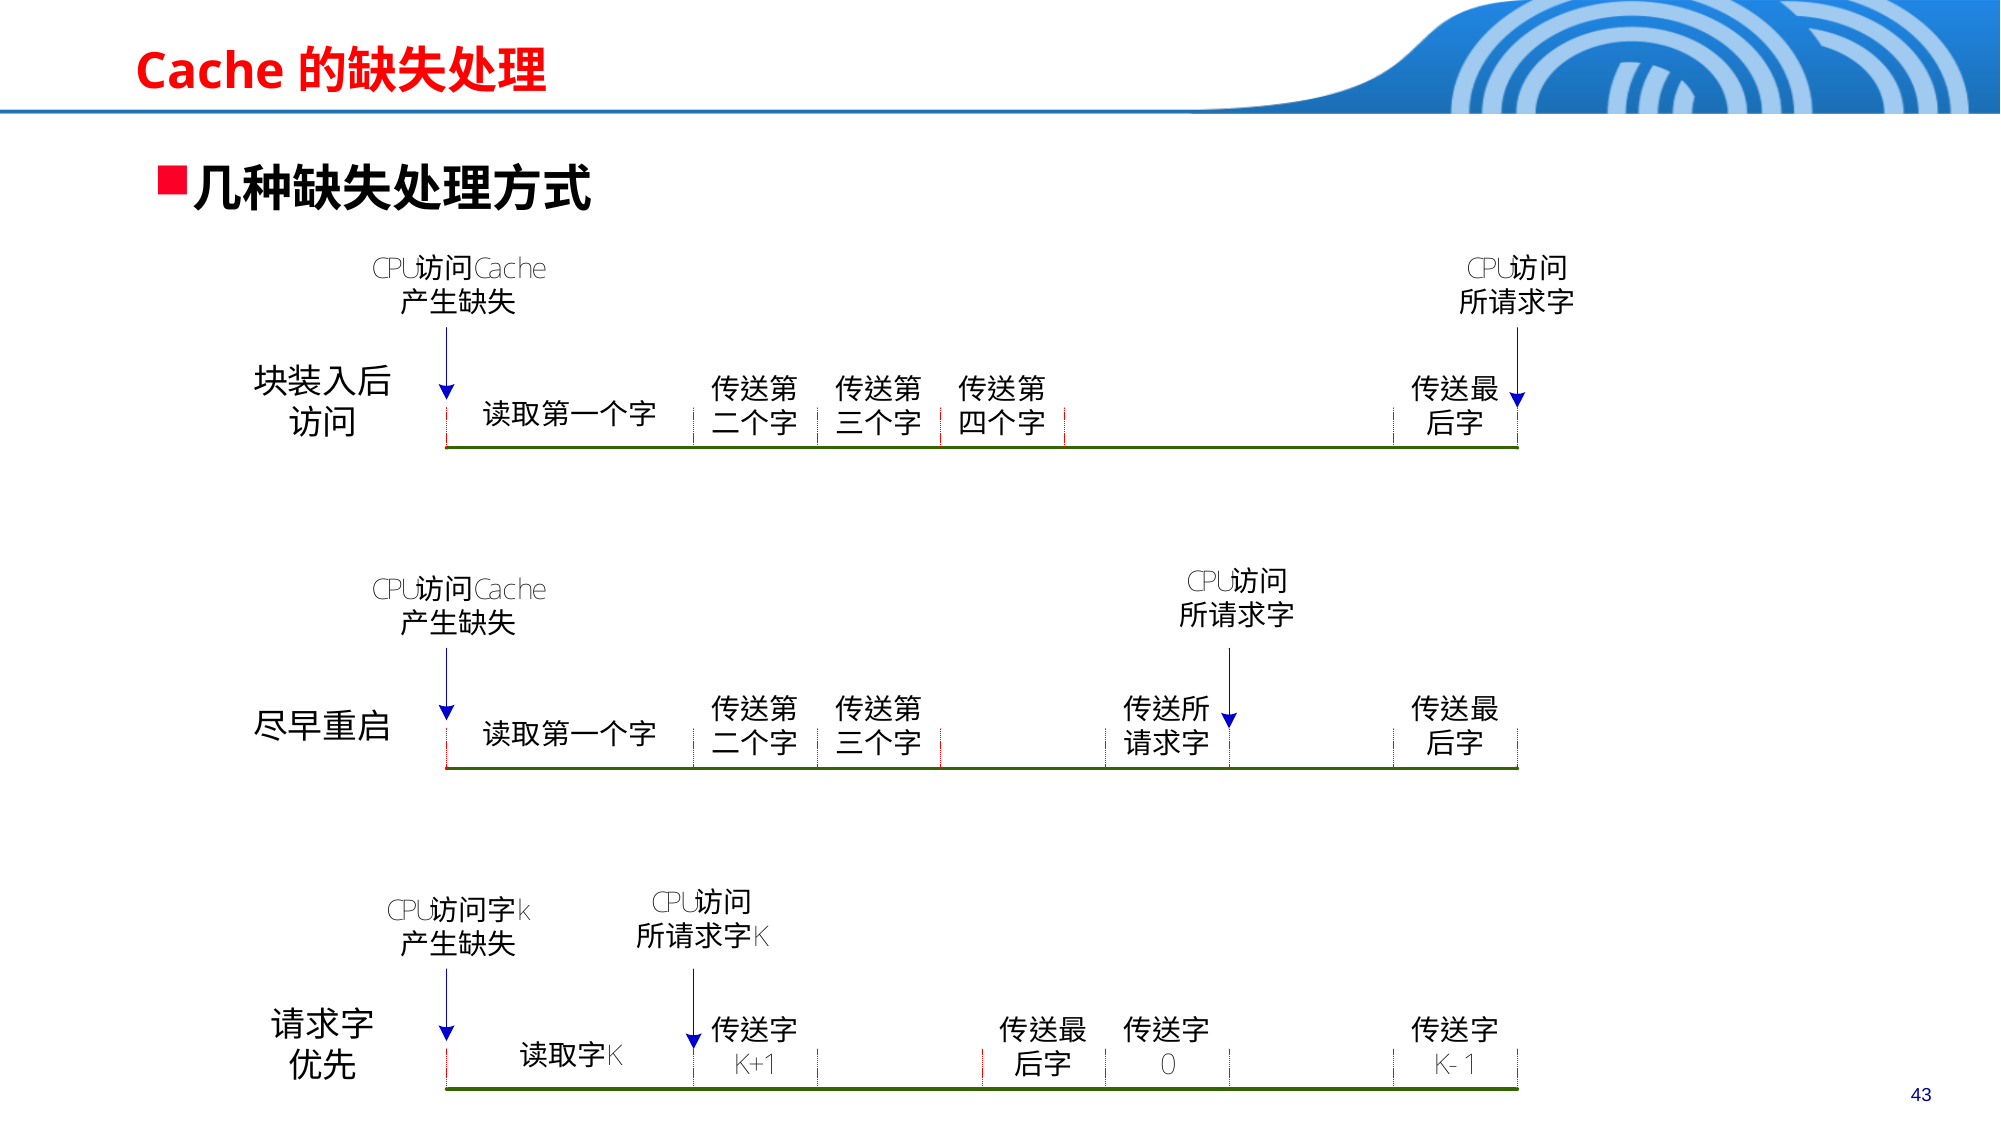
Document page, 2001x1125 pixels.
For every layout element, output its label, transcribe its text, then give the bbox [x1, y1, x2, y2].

picture [0, 0, 2000, 114]
title Cache的缺失处理 [124, 42, 1276, 240]
text_box 几种缺失处理方式 [140, 137, 1907, 221]
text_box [249, 245, 1579, 1095]
